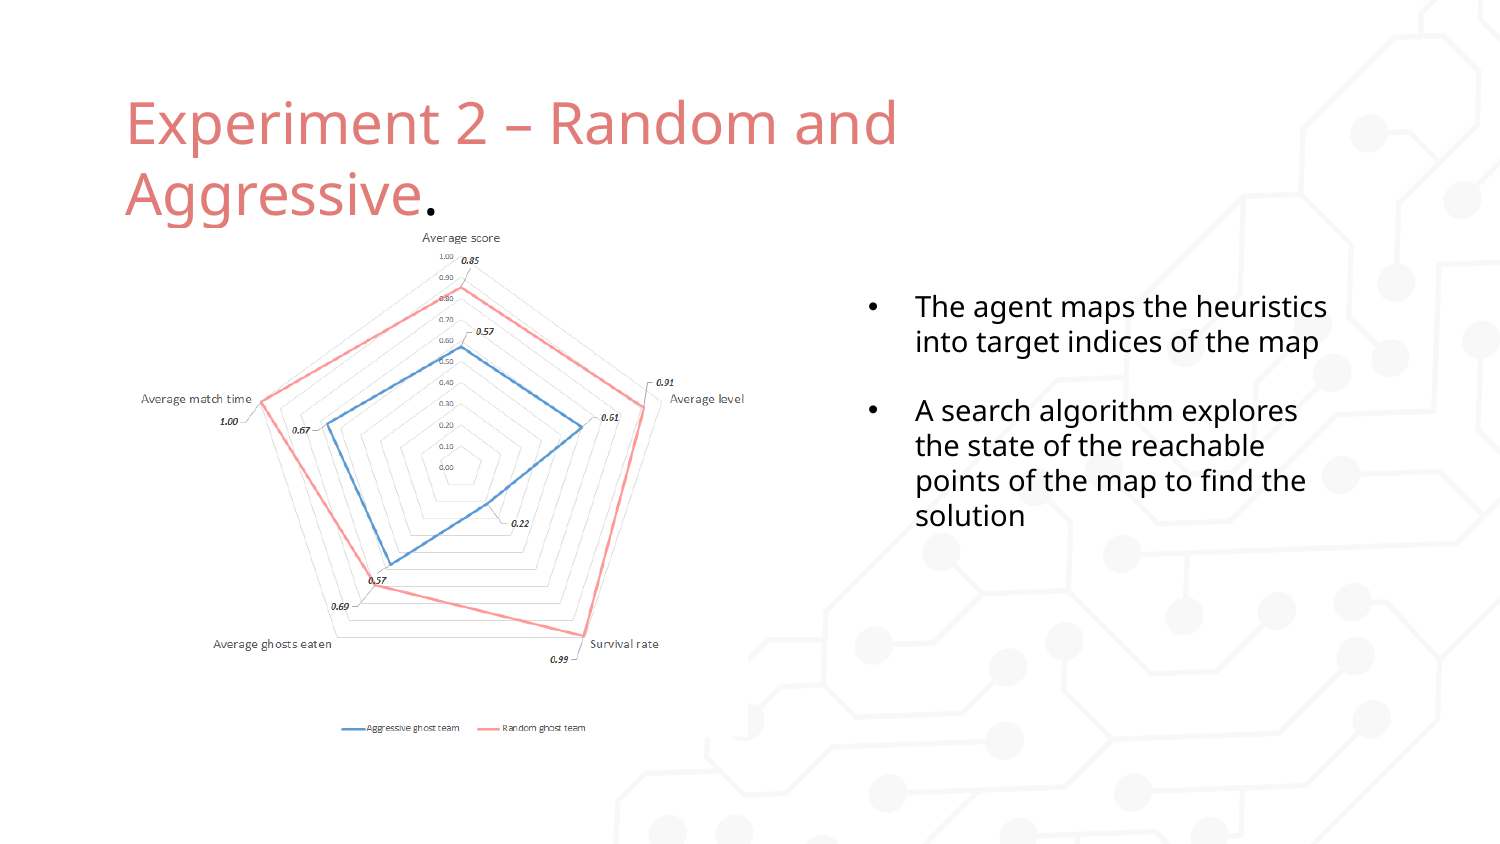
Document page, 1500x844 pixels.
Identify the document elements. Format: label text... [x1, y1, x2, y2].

picture [136, 228, 749, 737]
text_box The agent maps the heuristics into target indices of the map A search algorithm explores the state of the reachable points of the map to find the solution [853, 273, 1345, 692]
title Experiment 2 – Random and Aggressive. [110, 71, 1099, 166]
